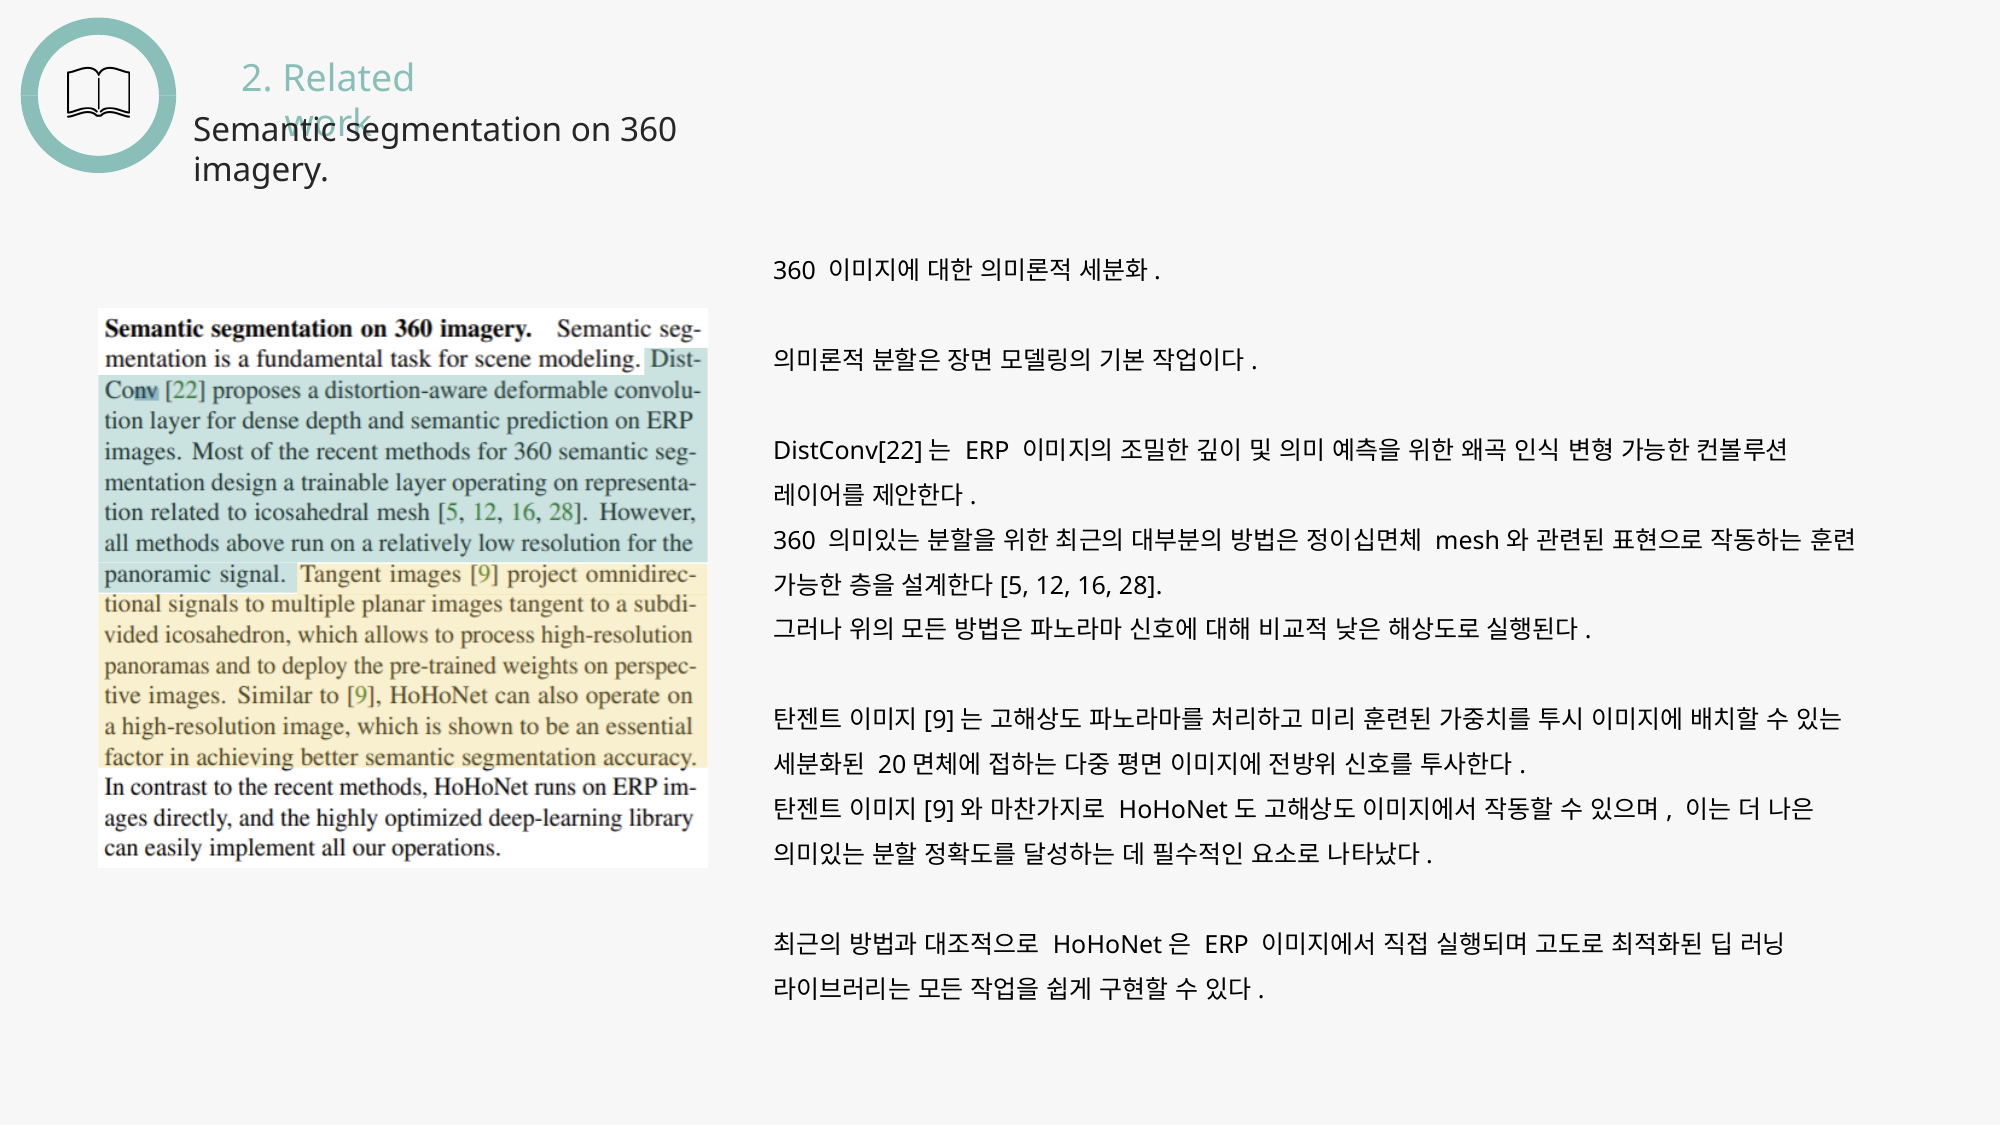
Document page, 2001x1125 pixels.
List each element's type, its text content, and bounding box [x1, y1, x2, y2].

text_box [19, 96, 178, 175]
picture [67, 61, 130, 123]
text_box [98, 308, 708, 868]
text_box Semantic segmentation on 360 imagery. [178, 100, 823, 196]
text_box [19, 16, 178, 97]
text_box 360 이미지에 대한 의미론적 세분화. 의미론적 분할은 장면 모델링의 기본 작업이다. DistConv[22]는 ERP 이미지의 조밀한 깊이 및 의미 예측을 위한 왜곡 인식 변형 가능한 컨볼루션 레이어를 제안한다. 360 의미있는 분할을 위한 최근의 대부분의 방법은 정이십면체 mesh와 관련된 표현으로 작동하는 훈련 가능한 층을 설계한다[5, 12, 16, 28]. 그러나 위의 모든 방법은 파노라마 신호에 대해 비교적 낮은 해상도로 실행된다. 탄젠트 이미지[9]는 고해상도 파노라마를 처리하고 미리 훈련된 가중치를 투시 이미지에 배치할 수 있는 세분화된 20면체에 접하는 다중 평면 이미지에 전방위 신호를 투사한다. 탄젠트 이미지[9]와 마찬가지로 HoHoNet도 고해상도 이미지에서 작동할 수 있으며, 이는 더 나은 의미있는 분할 정확도를 달성하는 데 필수적인 요소로 나타났다. 최근의 방법과 대조적으로 HoHoNet은 ERP 이미지에서 직접 실행되며 고도로 최적화된 딥 러닝 라이브러리는 모든 작업을 쉽게 구현할 수 있다. [758, 232, 1880, 1011]
text_box 2. Related work [178, 46, 479, 100]
